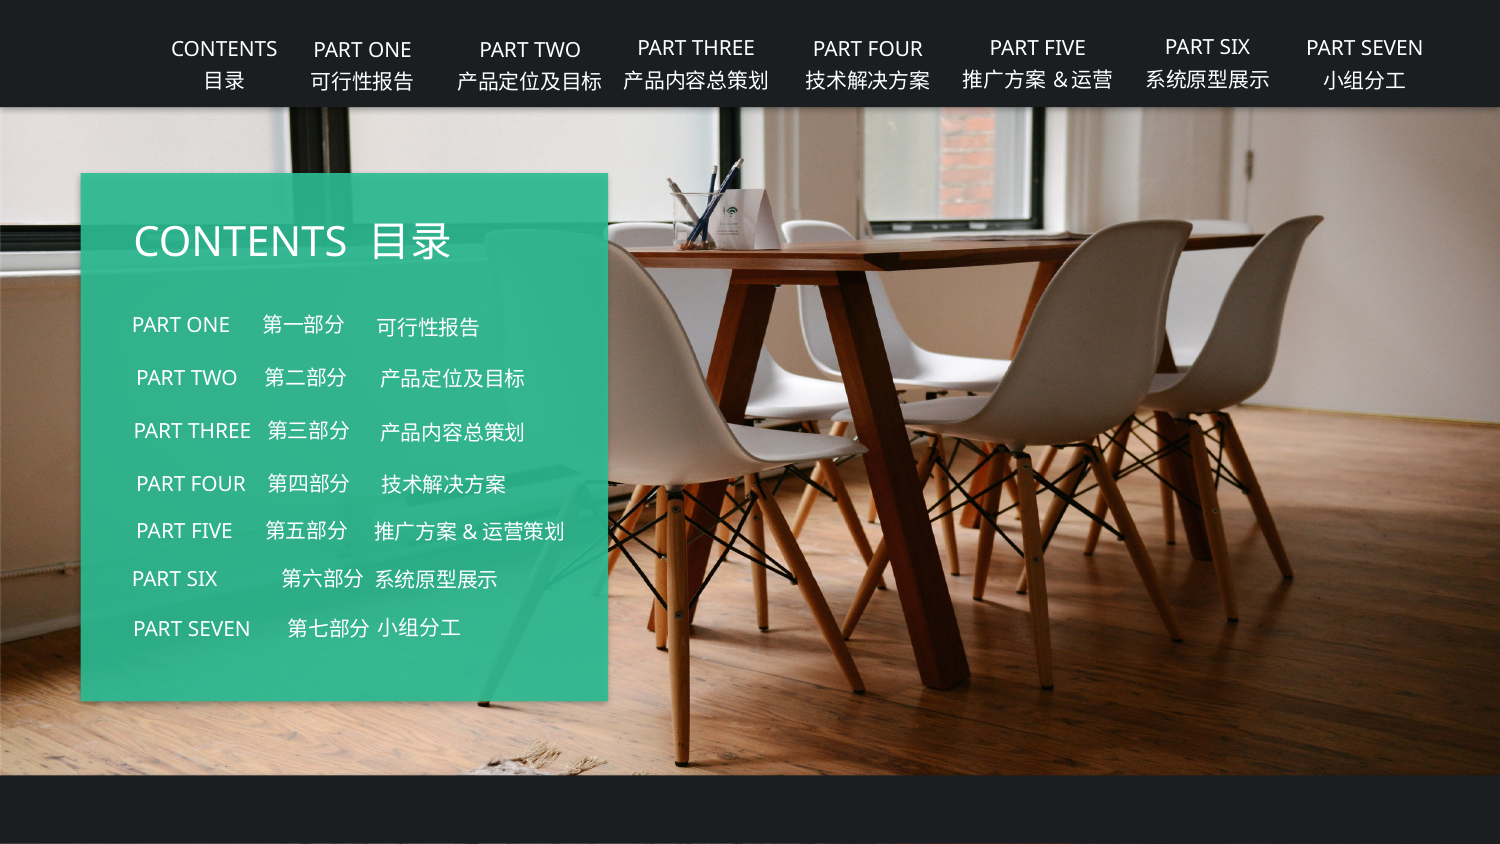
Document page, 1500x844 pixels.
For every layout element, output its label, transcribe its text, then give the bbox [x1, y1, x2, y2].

text_box PART FIVE 第五部分 [121, 502, 364, 550]
text_box PART TWO 第二部分 [121, 349, 363, 398]
picture [0, 108, 1500, 775]
text_box PART SIX 第六部分 [117, 550, 380, 598]
text_box PART SEVEN 小组分工 [1291, 20, 1439, 100]
text_box PART TWO 产品定位及目标 [442, 21, 618, 101]
text_box PART ONE 可行性报告 [295, 21, 430, 101]
text_box 推广方案&运营策划 [359, 503, 581, 584]
text_box 可行性报告 [361, 299, 496, 347]
text_box 产品内容总策划 [365, 404, 541, 452]
text_box [0, 0, 1500, 108]
text_box 产品定位及目标 [365, 350, 541, 398]
text_box PART SIX 系统原型展示 [1130, 19, 1285, 99]
text_box CONTENTS 目录 [118, 192, 467, 273]
text_box PART SEVEN 第七部分 [118, 600, 386, 648]
text_box [80, 172, 609, 702]
text_box CONTENTS 目录 [156, 20, 293, 101]
text_box PART FIVE 推广方案 ＆运营 [947, 19, 1128, 100]
text_box PART ONE 第一部分 [117, 297, 361, 345]
text_box 技术解决方案 [366, 456, 521, 503]
text_box 小组分工 [363, 599, 476, 647]
text_box PART THREE 第三部分 [118, 402, 365, 451]
text_box PART FOUR 第四部分 [121, 455, 366, 503]
text_box PART FOUR 技术解决方案 [790, 20, 946, 101]
text_box 系统原型展示 [359, 551, 514, 632]
text_box [0, 775, 1500, 844]
text_box PART THREE 产品内容总策划 [608, 20, 784, 100]
